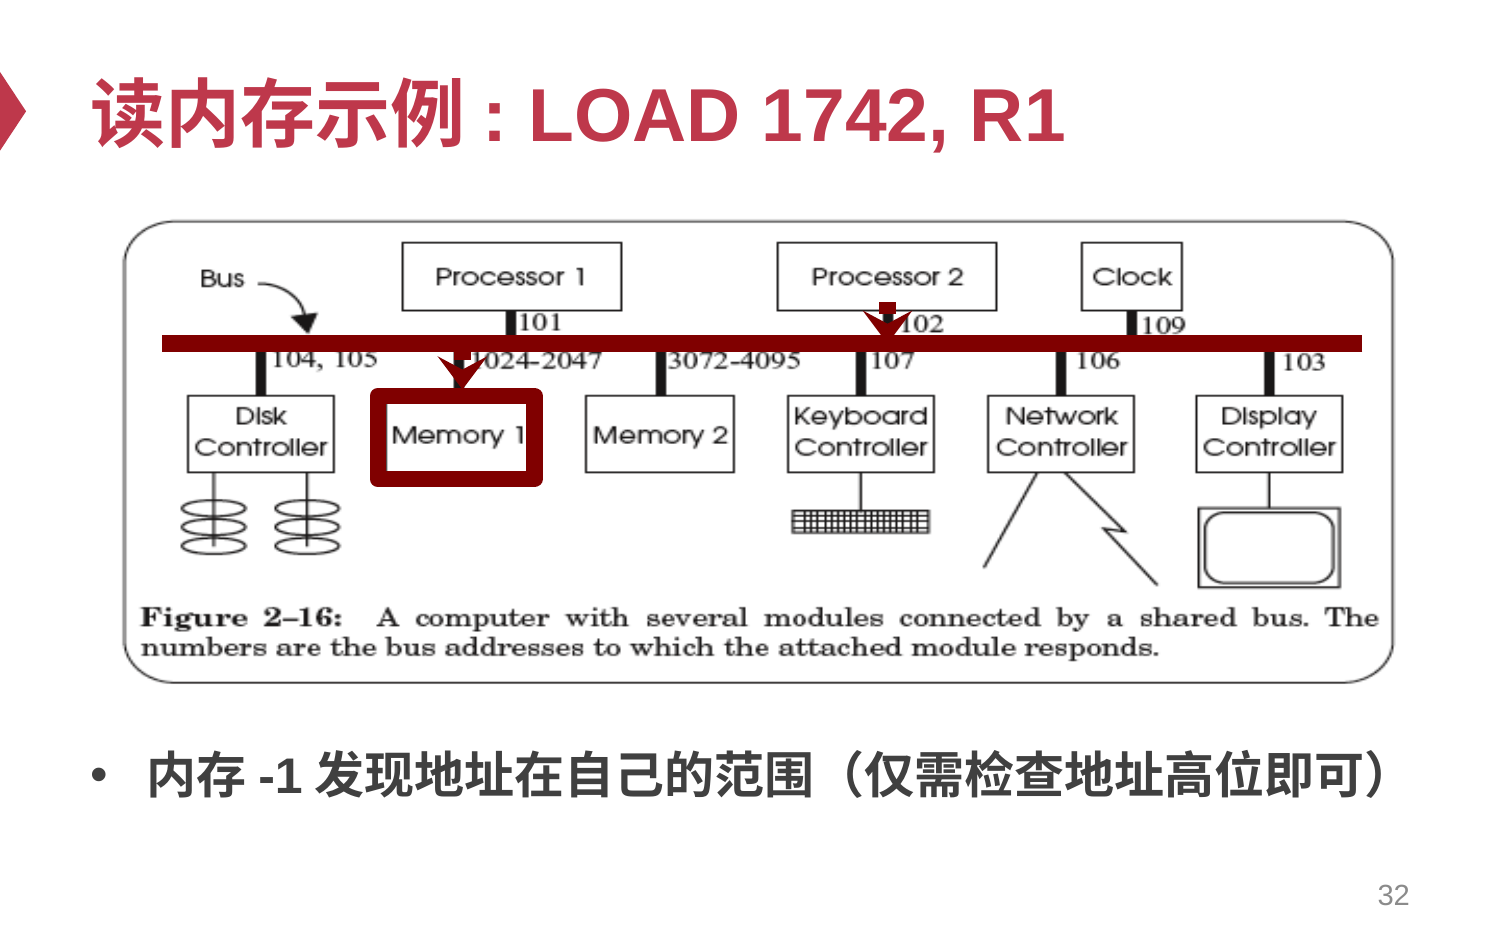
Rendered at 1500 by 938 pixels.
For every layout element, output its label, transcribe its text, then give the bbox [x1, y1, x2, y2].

slide_number 32 [1074, 868, 1425, 919]
title 读内存示例: LOAD 1742, R1 [75, 37, 1425, 186]
list 内存-1发现地址在自己的范围（仅需检查地址高位即可） [75, 724, 1438, 871]
picture [74, 197, 1422, 732]
